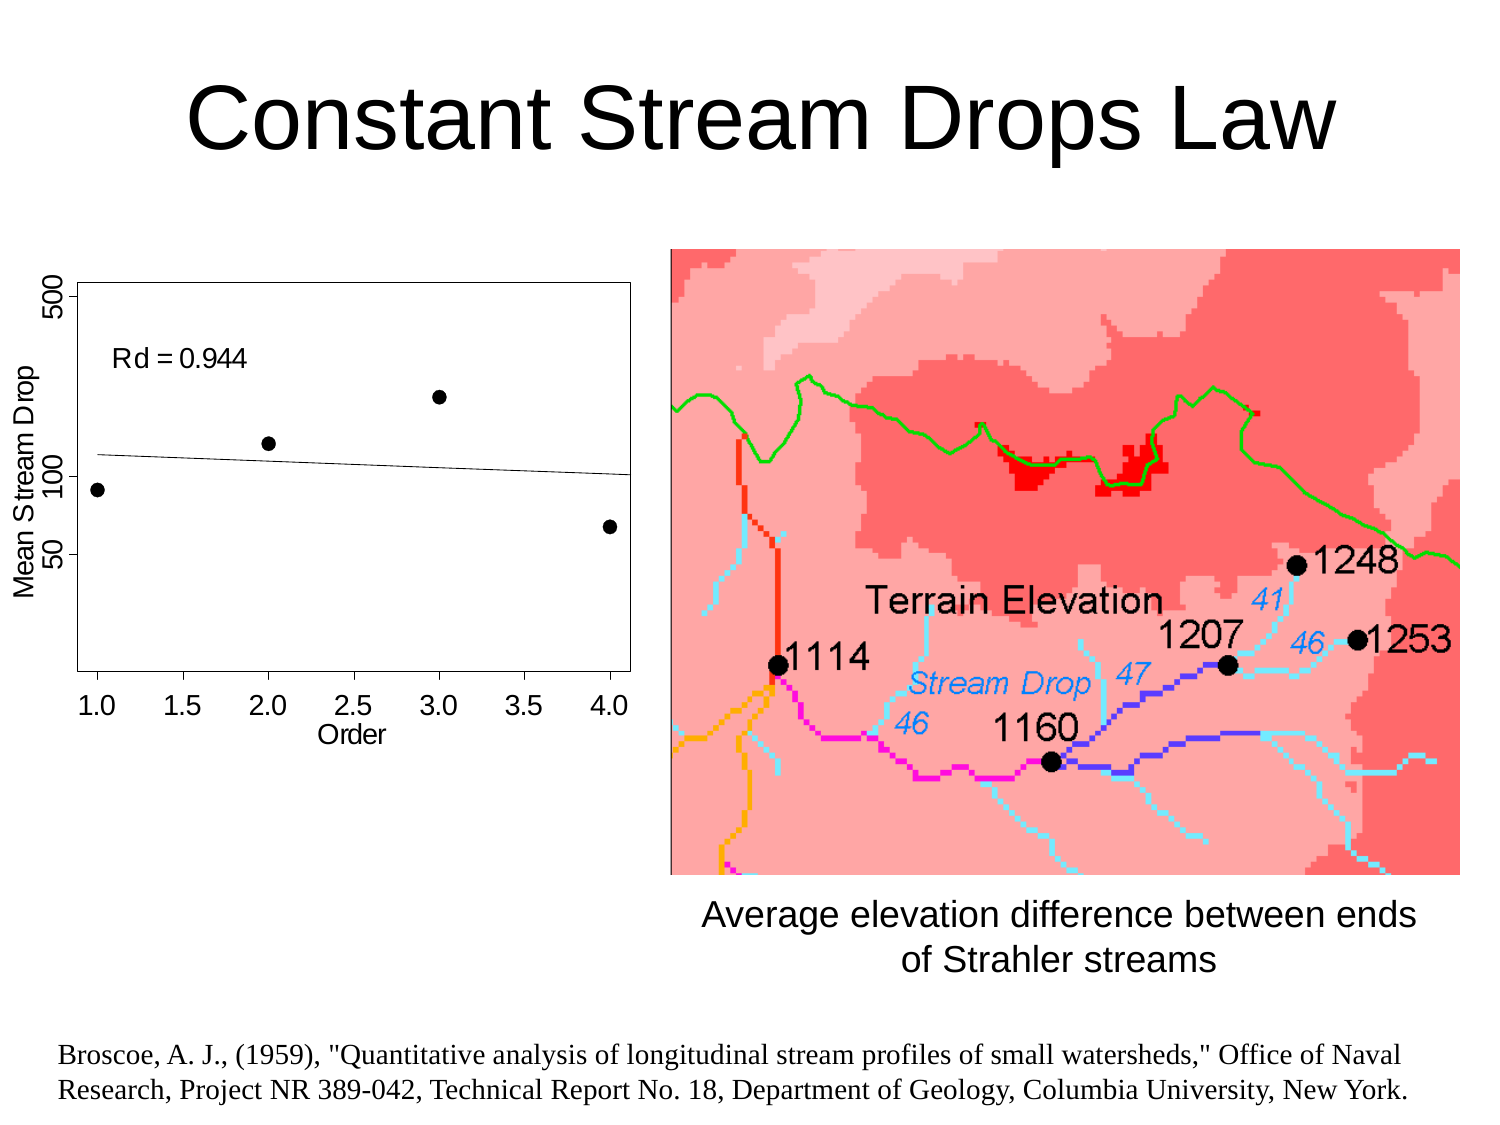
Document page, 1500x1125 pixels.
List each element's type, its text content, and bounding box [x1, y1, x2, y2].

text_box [0, 241, 671, 799]
text_box Average elevation difference between ends of Strahler streams [684, 884, 1434, 987]
picture [670, 249, 1461, 876]
title Constant Stream Drops Law [124, 19, 1400, 207]
text_box Broscoe, A. J., (1959), "Quantitative analysis of longitudinal stream profiles of small watersheds," Office of Naval Research, Project NR 389-042, Technical Report No. 18, Department of Geology, Columbia University, New York. [42, 1027, 1481, 1113]
